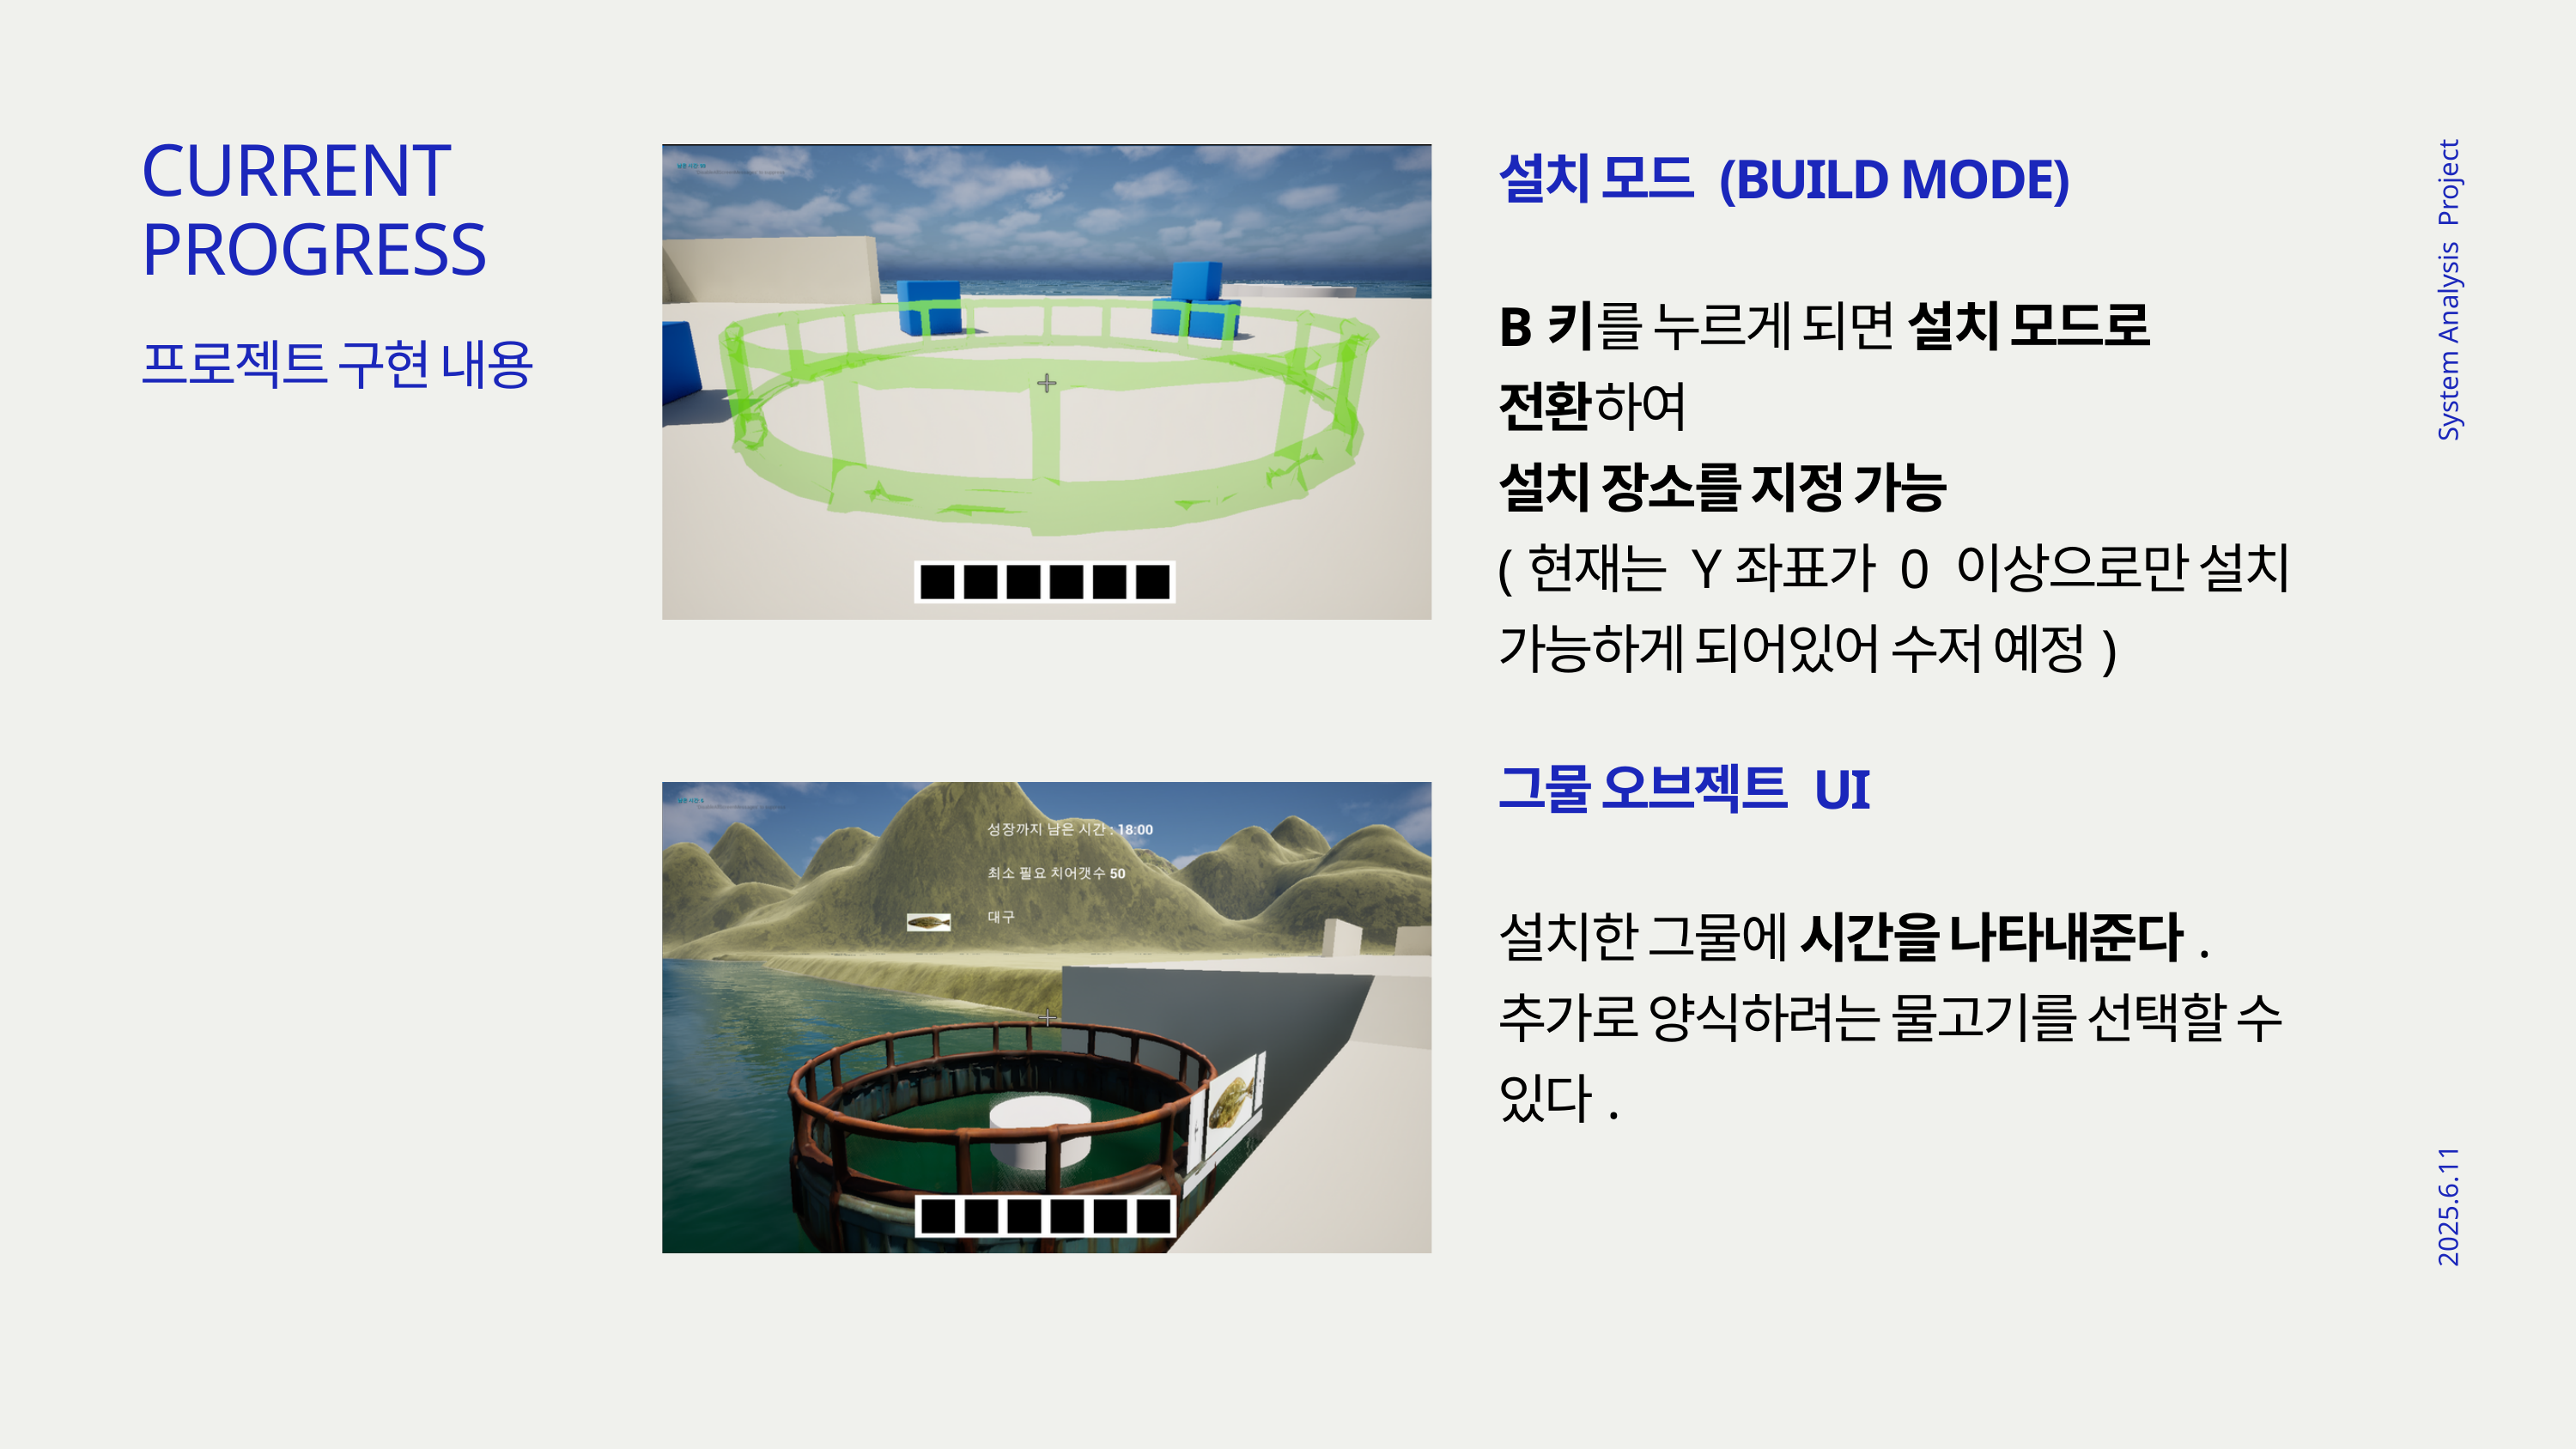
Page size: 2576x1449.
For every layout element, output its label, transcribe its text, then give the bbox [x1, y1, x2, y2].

text_box B키를 누르게 되면 설치 모드로 전환하여 설치 장소를 지정 가능 (현재는 Y좌표가 0 이상으로만 설치 가능하게 되어있어 수저 예정) [1498, 276, 2342, 680]
text_box 그물 오브젝트 UI [1498, 749, 2039, 820]
text_box 설치한 그물에 시간을 나타내준다. 추가로 양식하려는 물고기를 선택할 수 있다. [1498, 888, 2284, 1130]
text_box System Analysis Project [2439, 139, 2464, 549]
text_box 설치 모드 (BUILD MODE) [1498, 139, 2077, 209]
text_box 프로젝트 구현 내용 [140, 325, 682, 397]
text_box CURRENT PROGRESS [140, 131, 682, 289]
text_box [662, 782, 1432, 1253]
text_box 2025.6.11 [2439, 1031, 2464, 1268]
text_box [662, 144, 1432, 620]
